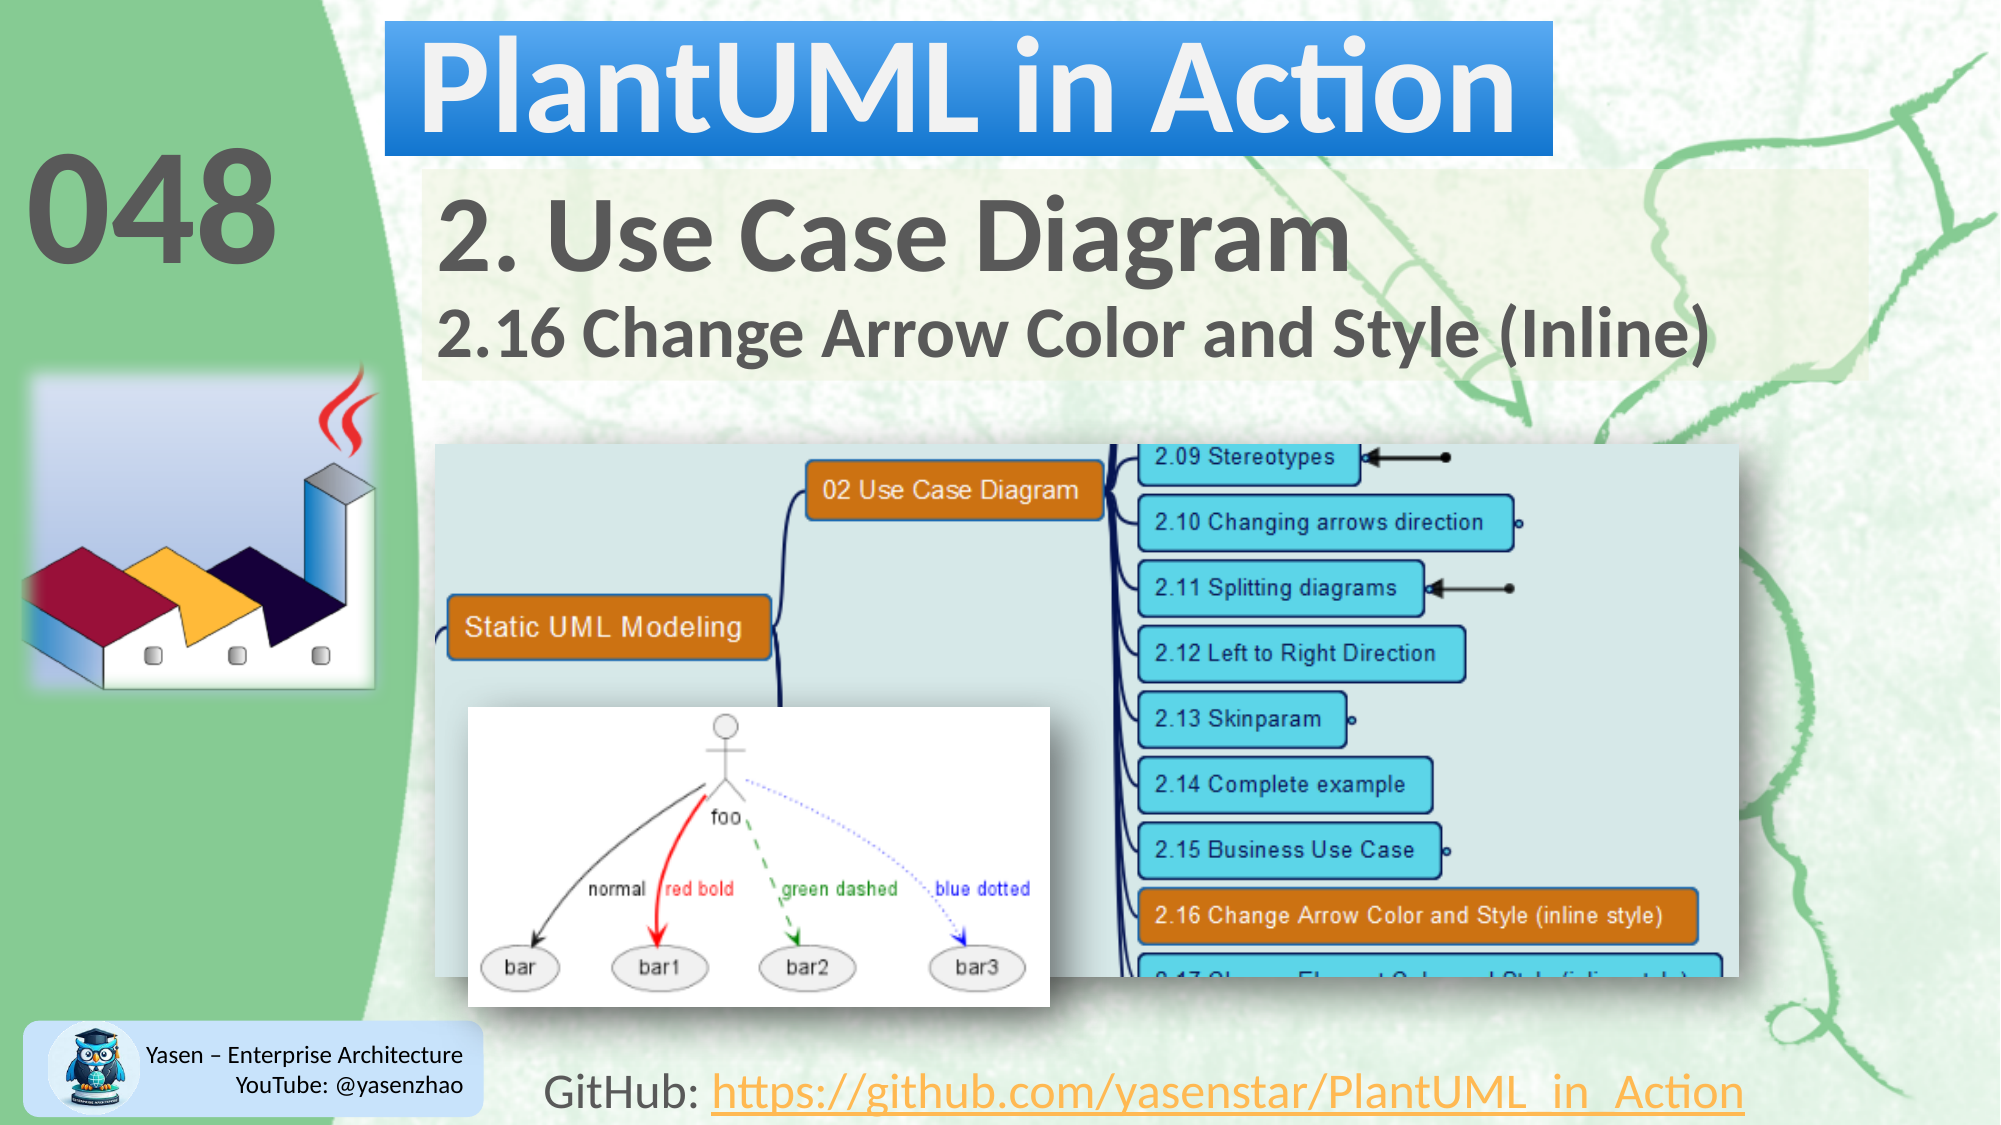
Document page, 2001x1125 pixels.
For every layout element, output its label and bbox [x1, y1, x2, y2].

text_box [22, 1020, 484, 1118]
picture [0, 0, 2000, 1125]
